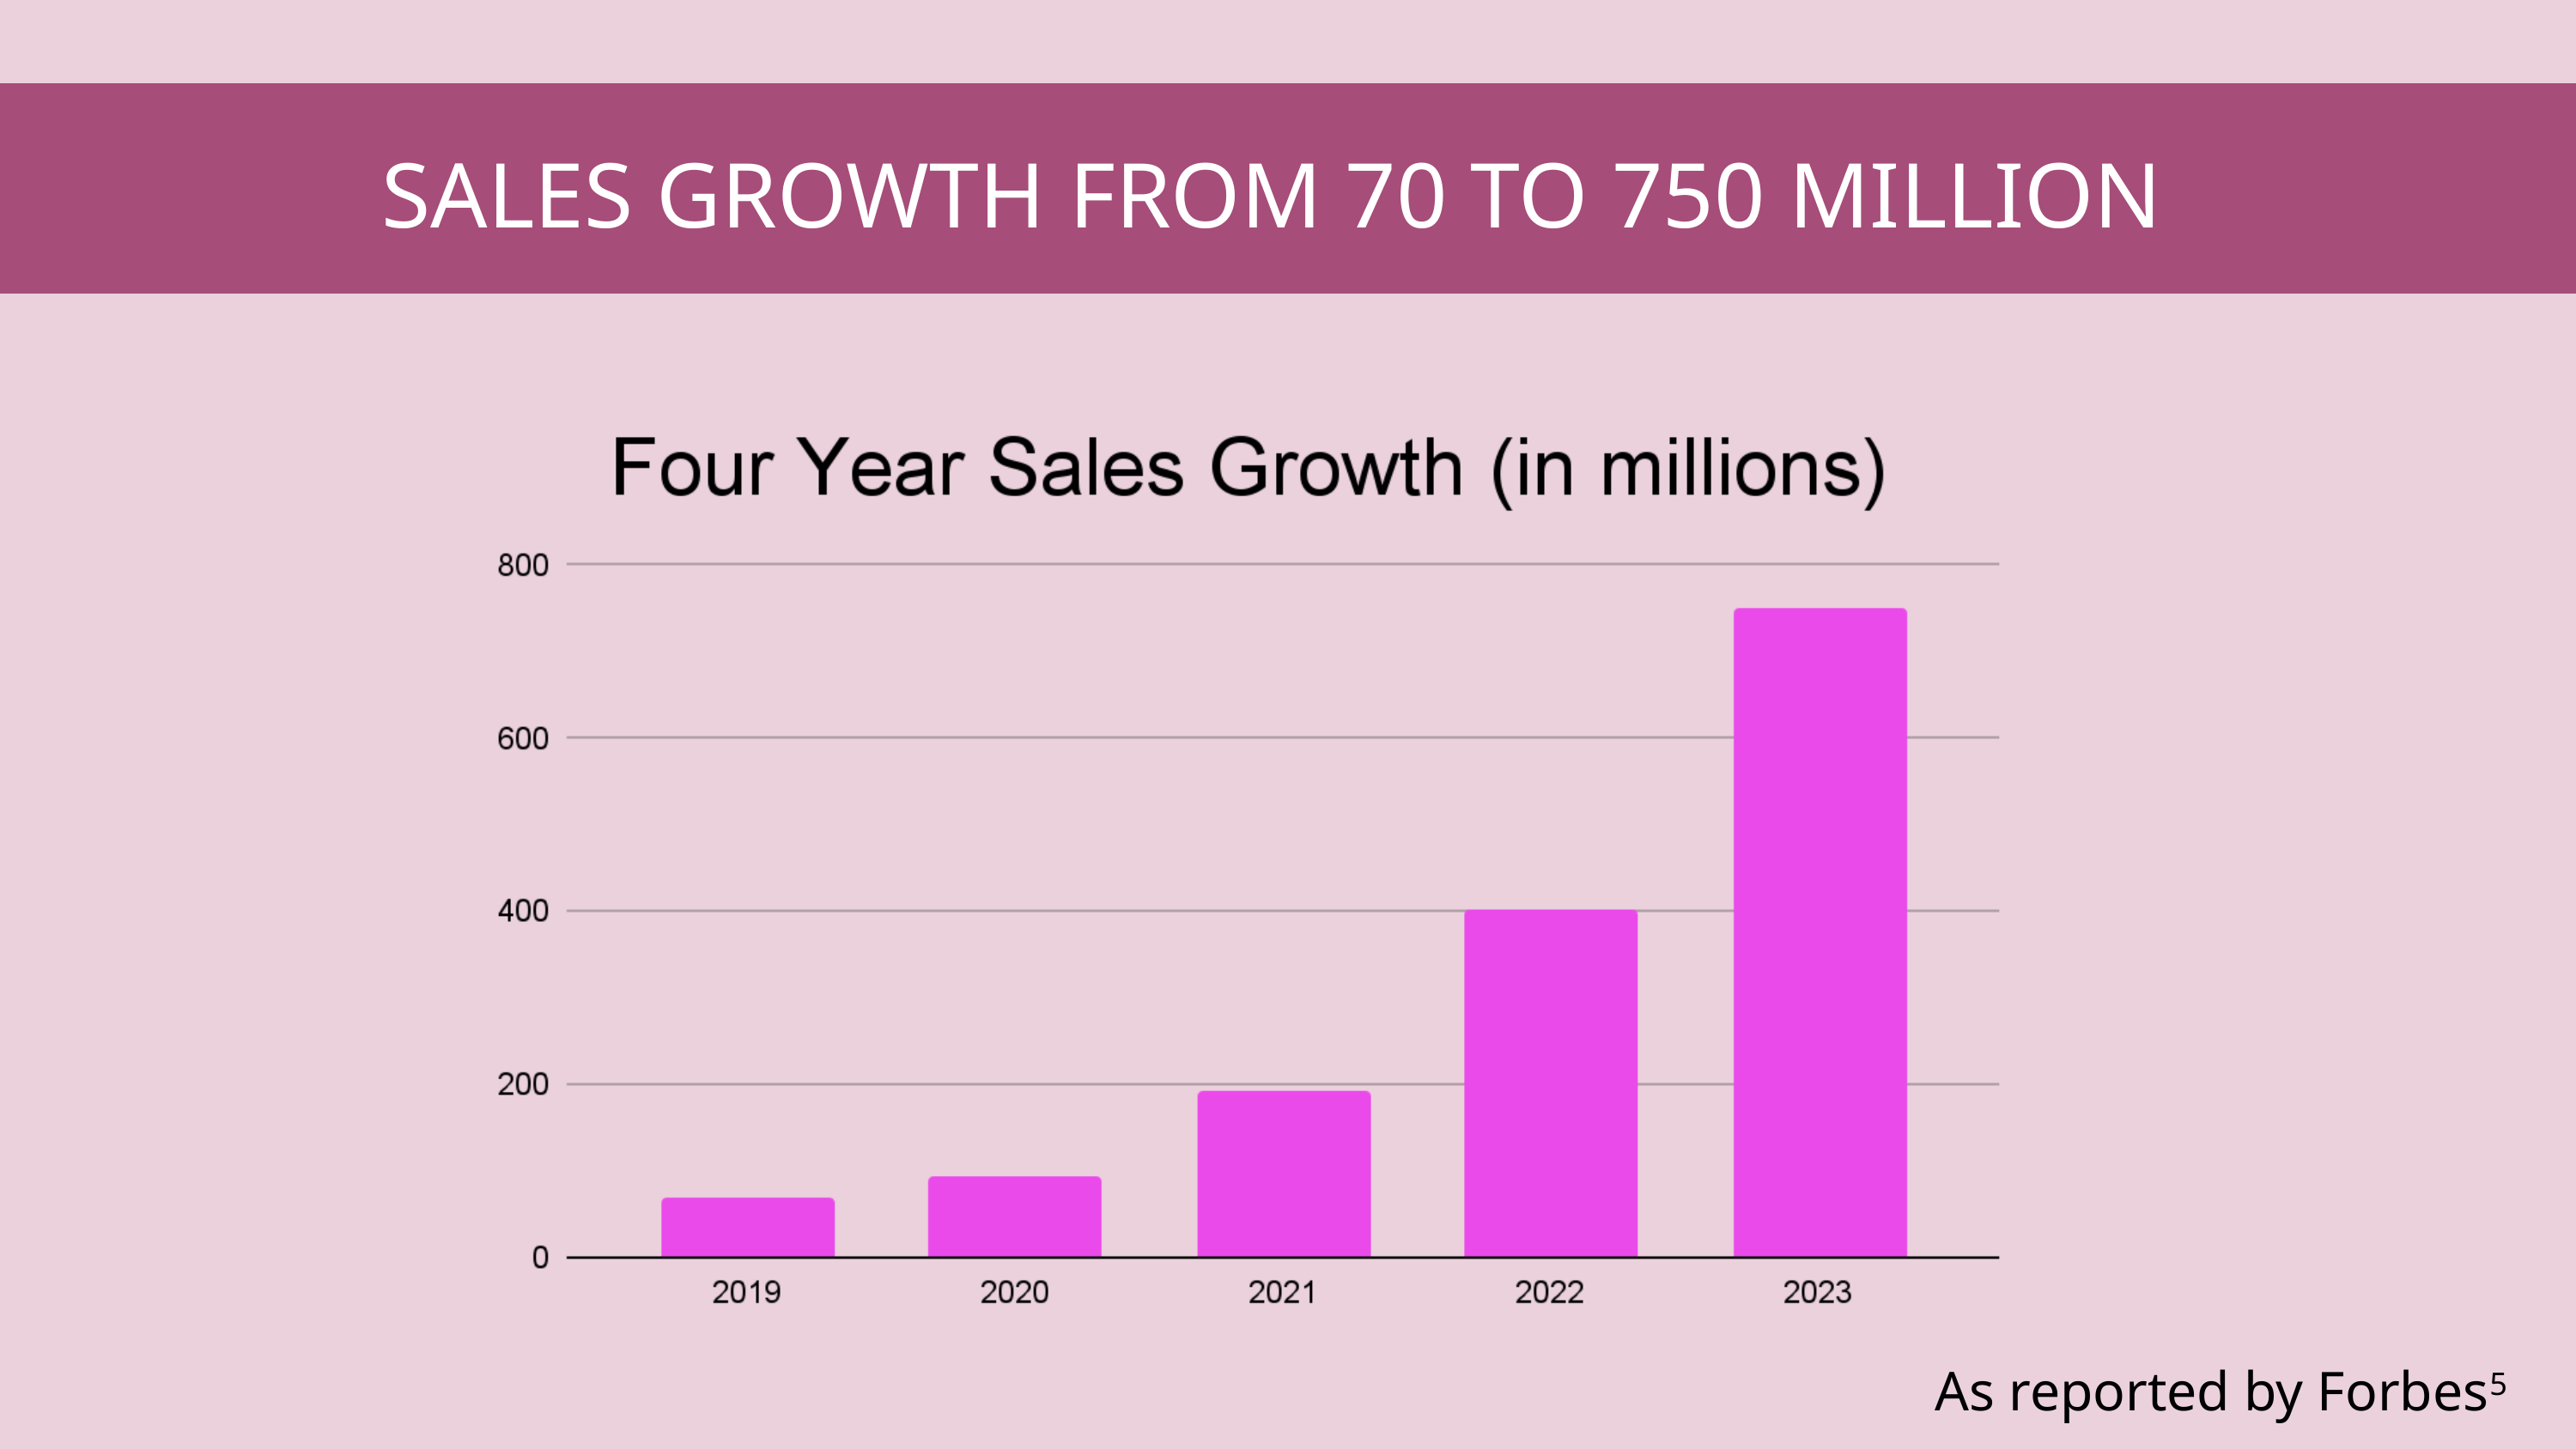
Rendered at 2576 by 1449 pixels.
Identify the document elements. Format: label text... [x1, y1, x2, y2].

text_box SALES GROWTH FROM 70 TO 750 MILLION [134, 134, 2411, 246]
text_box As reported by Forbes5 [1871, 1344, 2521, 1416]
text_box [0, 82, 2576, 294]
picture [447, 371, 2049, 1361]
